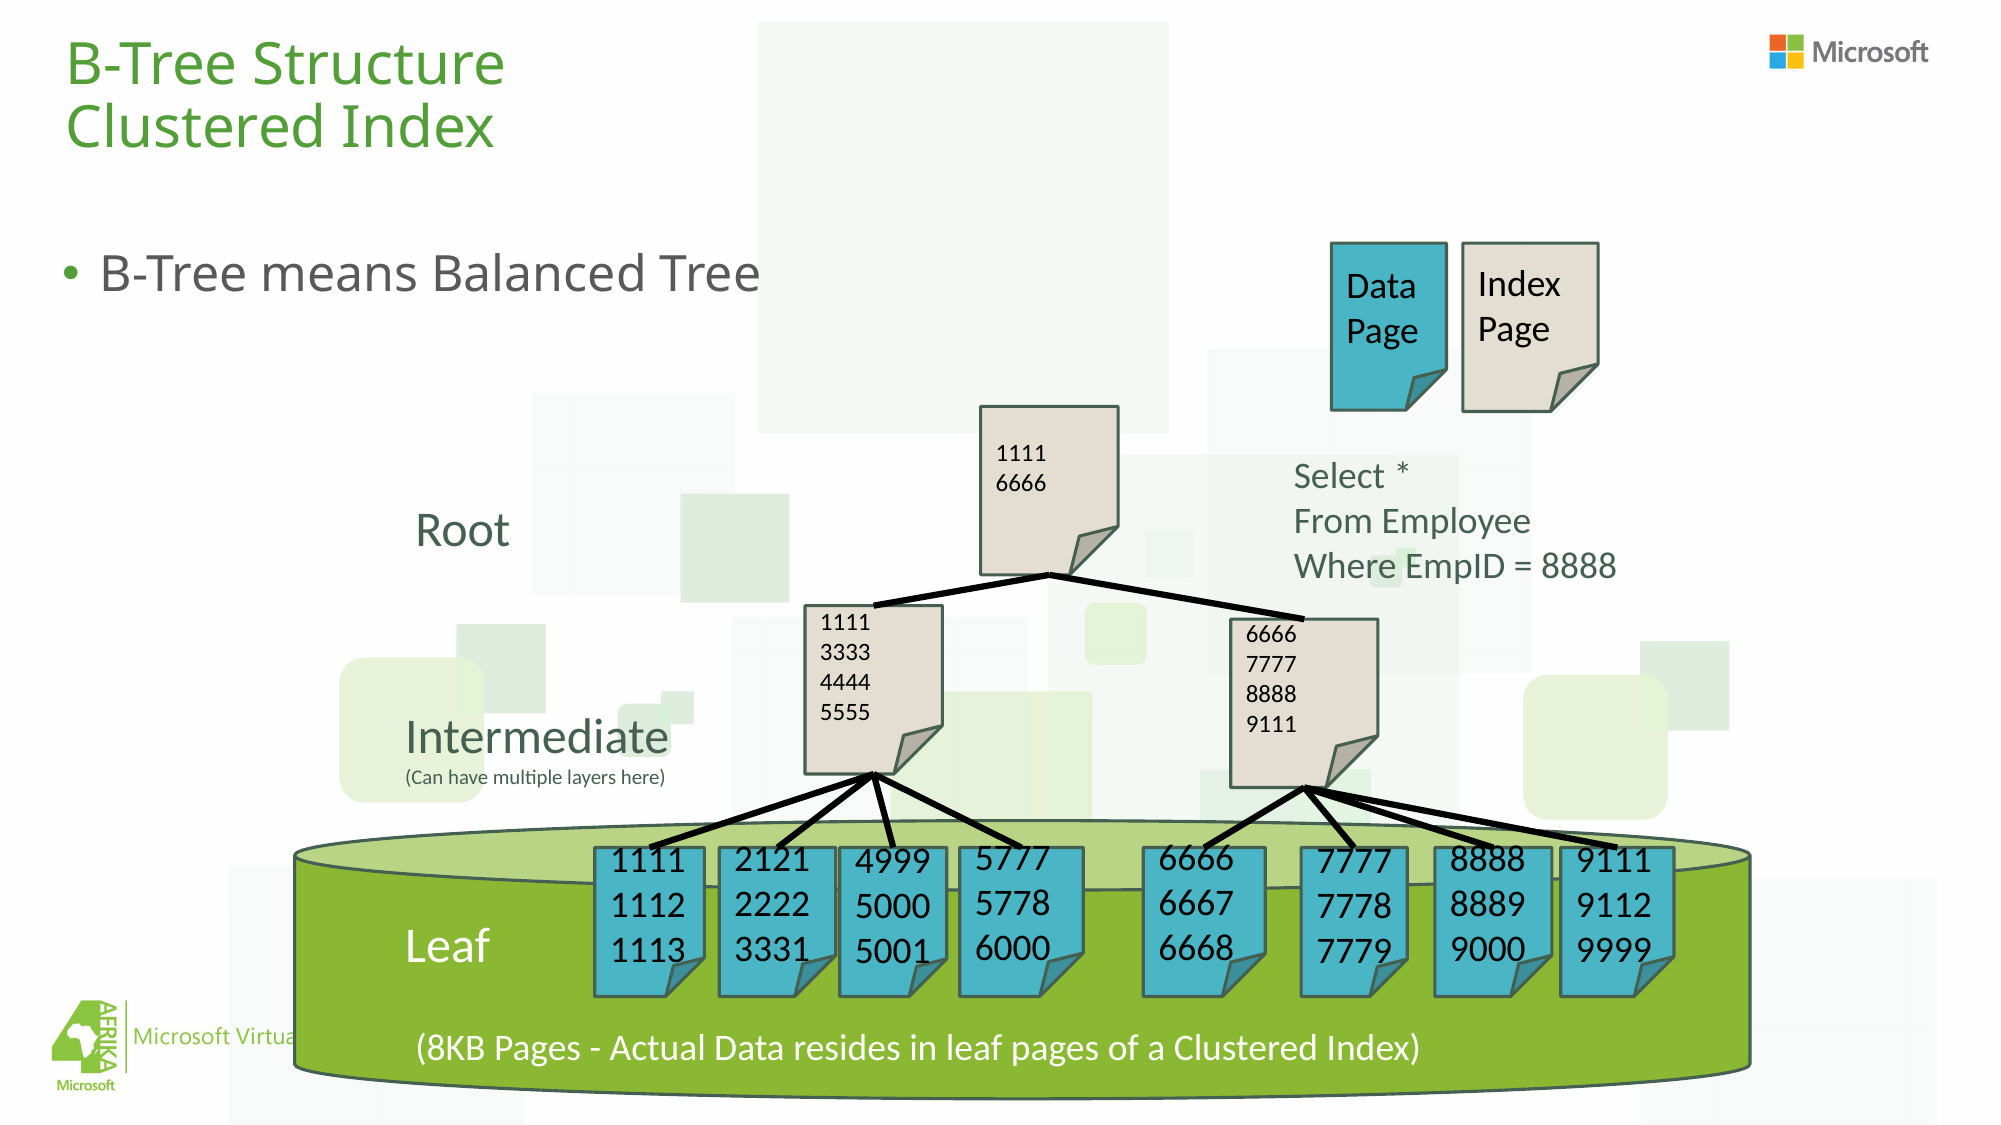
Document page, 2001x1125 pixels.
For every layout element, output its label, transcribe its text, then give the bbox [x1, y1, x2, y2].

text_box [425, 1084, 1619, 1099]
picture [0, 0, 2001, 1125]
text_box 5777 5778 6000 [959, 847, 1084, 997]
text_box Intermediate (Can have multiple layers here) [390, 688, 720, 765]
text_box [1304, 787, 1618, 848]
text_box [873, 774, 1022, 848]
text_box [1049, 574, 1305, 620]
text_box (8KB Pages - Actual Data resides in leaf pages of a Clustered Index) [400, 1007, 1777, 1084]
text_box 1111 1112 1113 [594, 847, 705, 997]
text_box 6666 6667 6668 [1143, 847, 1266, 997]
text_box Select * From Employee Where EmpID = 8888 [1278, 436, 1694, 595]
title B-Tree Structure Clustered Index [50, 37, 1776, 157]
text_box Root [400, 481, 730, 558]
text_box 1111 6666 [980, 406, 1119, 574]
text_box Leaf [390, 897, 538, 974]
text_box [873, 574, 1049, 606]
text_box [294, 1014, 400, 1083]
text_box Data Page [1331, 243, 1447, 411]
list B-Tree means Balanced Tree [47, 240, 1863, 1014]
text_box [649, 774, 777, 848]
text_box 4999 5000 5001 [839, 848, 947, 997]
text_box 8888 8889 9000 [1434, 848, 1552, 997]
text_box Index Page [1462, 243, 1599, 412]
text_box 2121 2222 3331 [719, 848, 836, 997]
text_box 9111 9112 9999 [1560, 847, 1675, 997]
text_box 7777 7778 7779 [1301, 848, 1408, 997]
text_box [777, 774, 873, 848]
text_box 1111 3333 4444 5555 [804, 605, 943, 774]
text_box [1204, 787, 1304, 848]
text_box 6666 7777 8888 9111 [1230, 619, 1378, 787]
